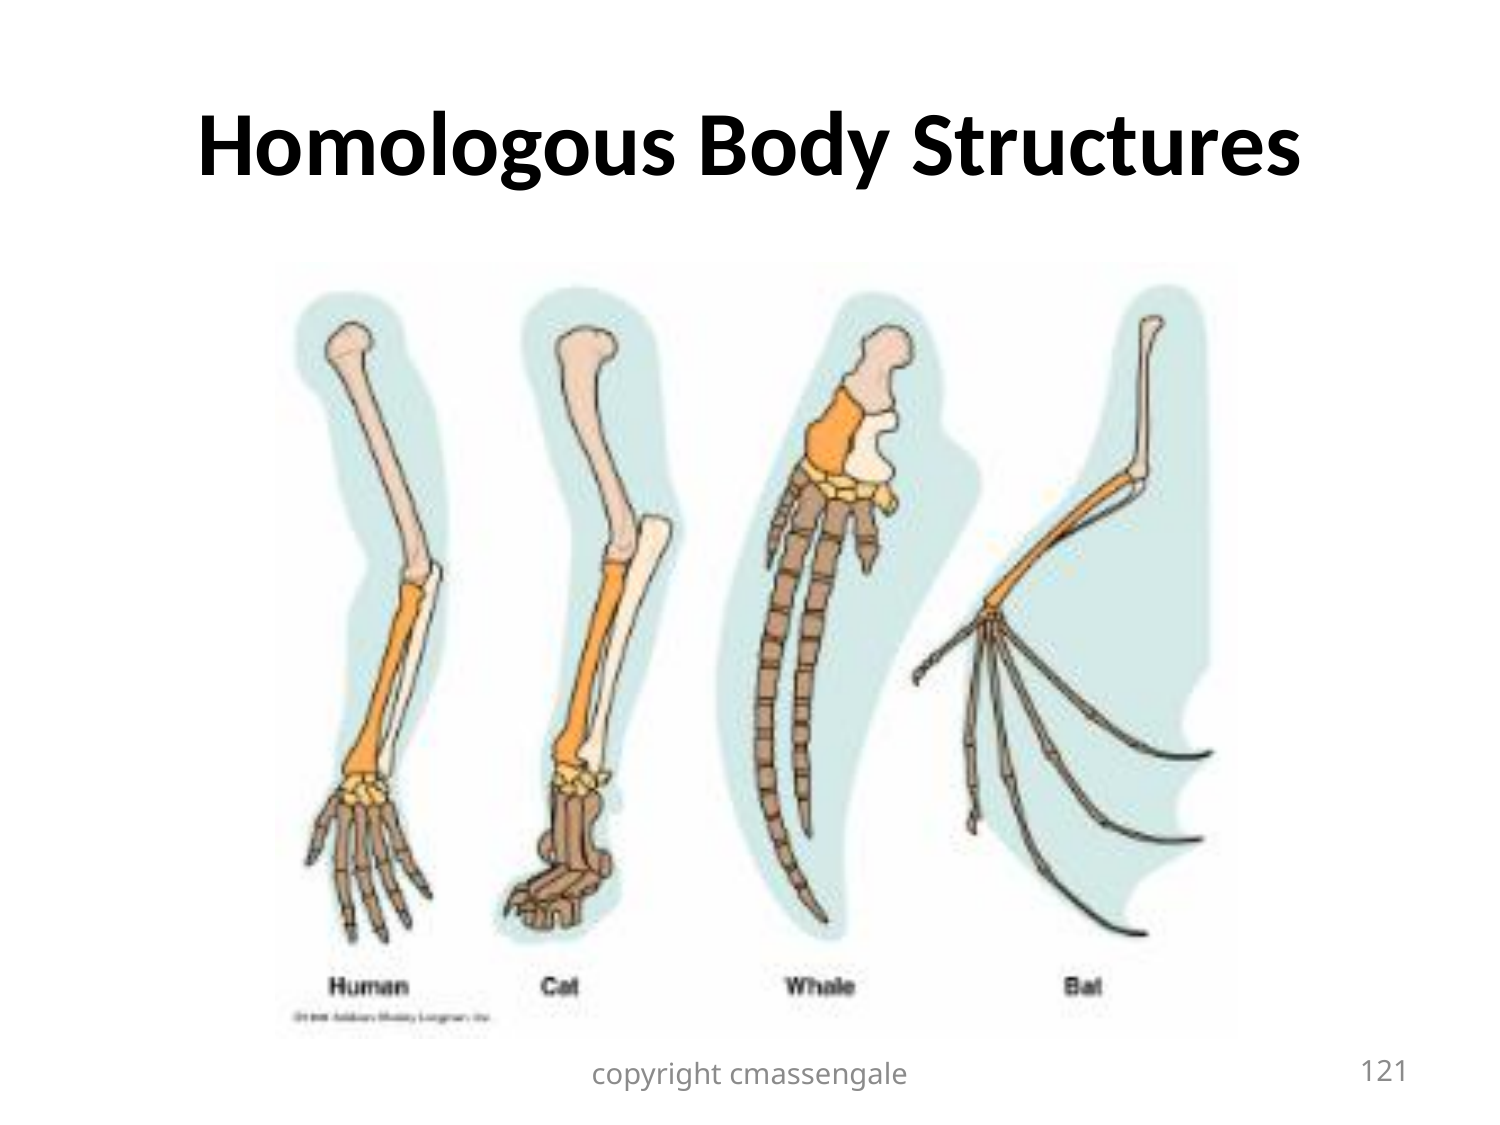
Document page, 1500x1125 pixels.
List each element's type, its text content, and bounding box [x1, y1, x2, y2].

title Homologous Body Structures [75, 45, 1425, 233]
slide_number 121 [1074, 1042, 1425, 1103]
footer copyright cmassengale [512, 1049, 988, 1103]
picture [274, 262, 1238, 1040]
